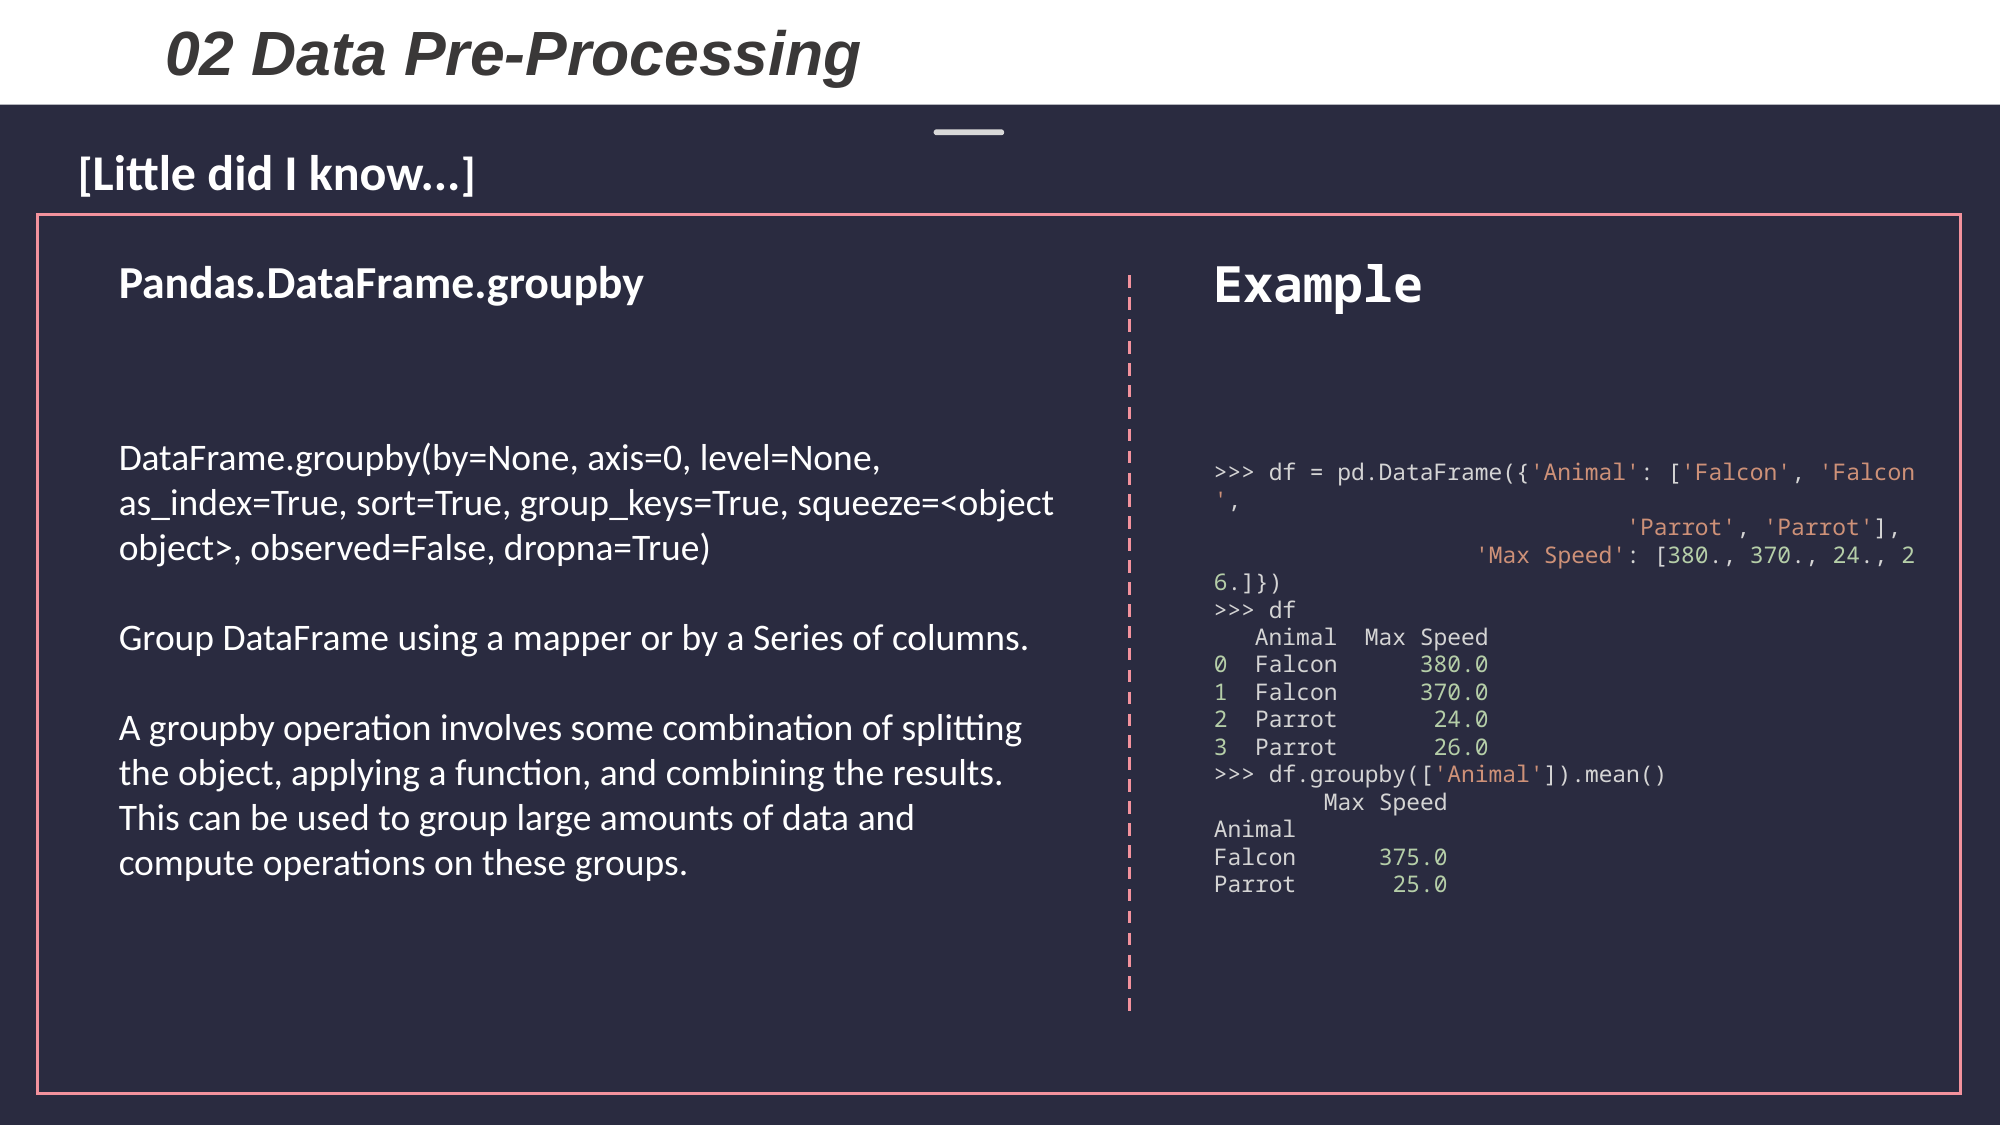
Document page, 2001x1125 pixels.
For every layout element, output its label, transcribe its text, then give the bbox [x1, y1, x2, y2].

text_box [Little did I know...] [63, 133, 1154, 209]
text_box DataFrame.groupby(by=None, axis=0, level=None, as_index=True, sort=True, group_keys=True, squeeze=<object object>, observed=False, dropna=True) Group DataFrame using a mapper or by a Series of columns. A groupby operation involves some combination of splitting the object, applying a function, and combining the results. This can be used to group large amounts of data and compute operations on these groups. [103, 425, 1072, 891]
text_box Example [1198, 244, 1760, 320]
text_box [933, 129, 1005, 133]
text_box [37, 214, 1961, 1094]
text_box >>> df = pd.DataFrame({'Animal': ['Falcon', 'Falcon', 'Parrot', 'Parrot'], 'Max Speed': [380., 370., 24., 26.]}) >>> df Animal Max Speed 0 Falcon 380.0 1 Falcon 370.0 2 Parrot 24.0 3 Parrot 26.0 >>> df.groupby(['Animal']).mean() Max Speed Animal Falcon 375.0 Parrot 25.0 [1198, 425, 1938, 905]
text_box 02 Data Pre-Processing [0, 0, 2000, 105]
